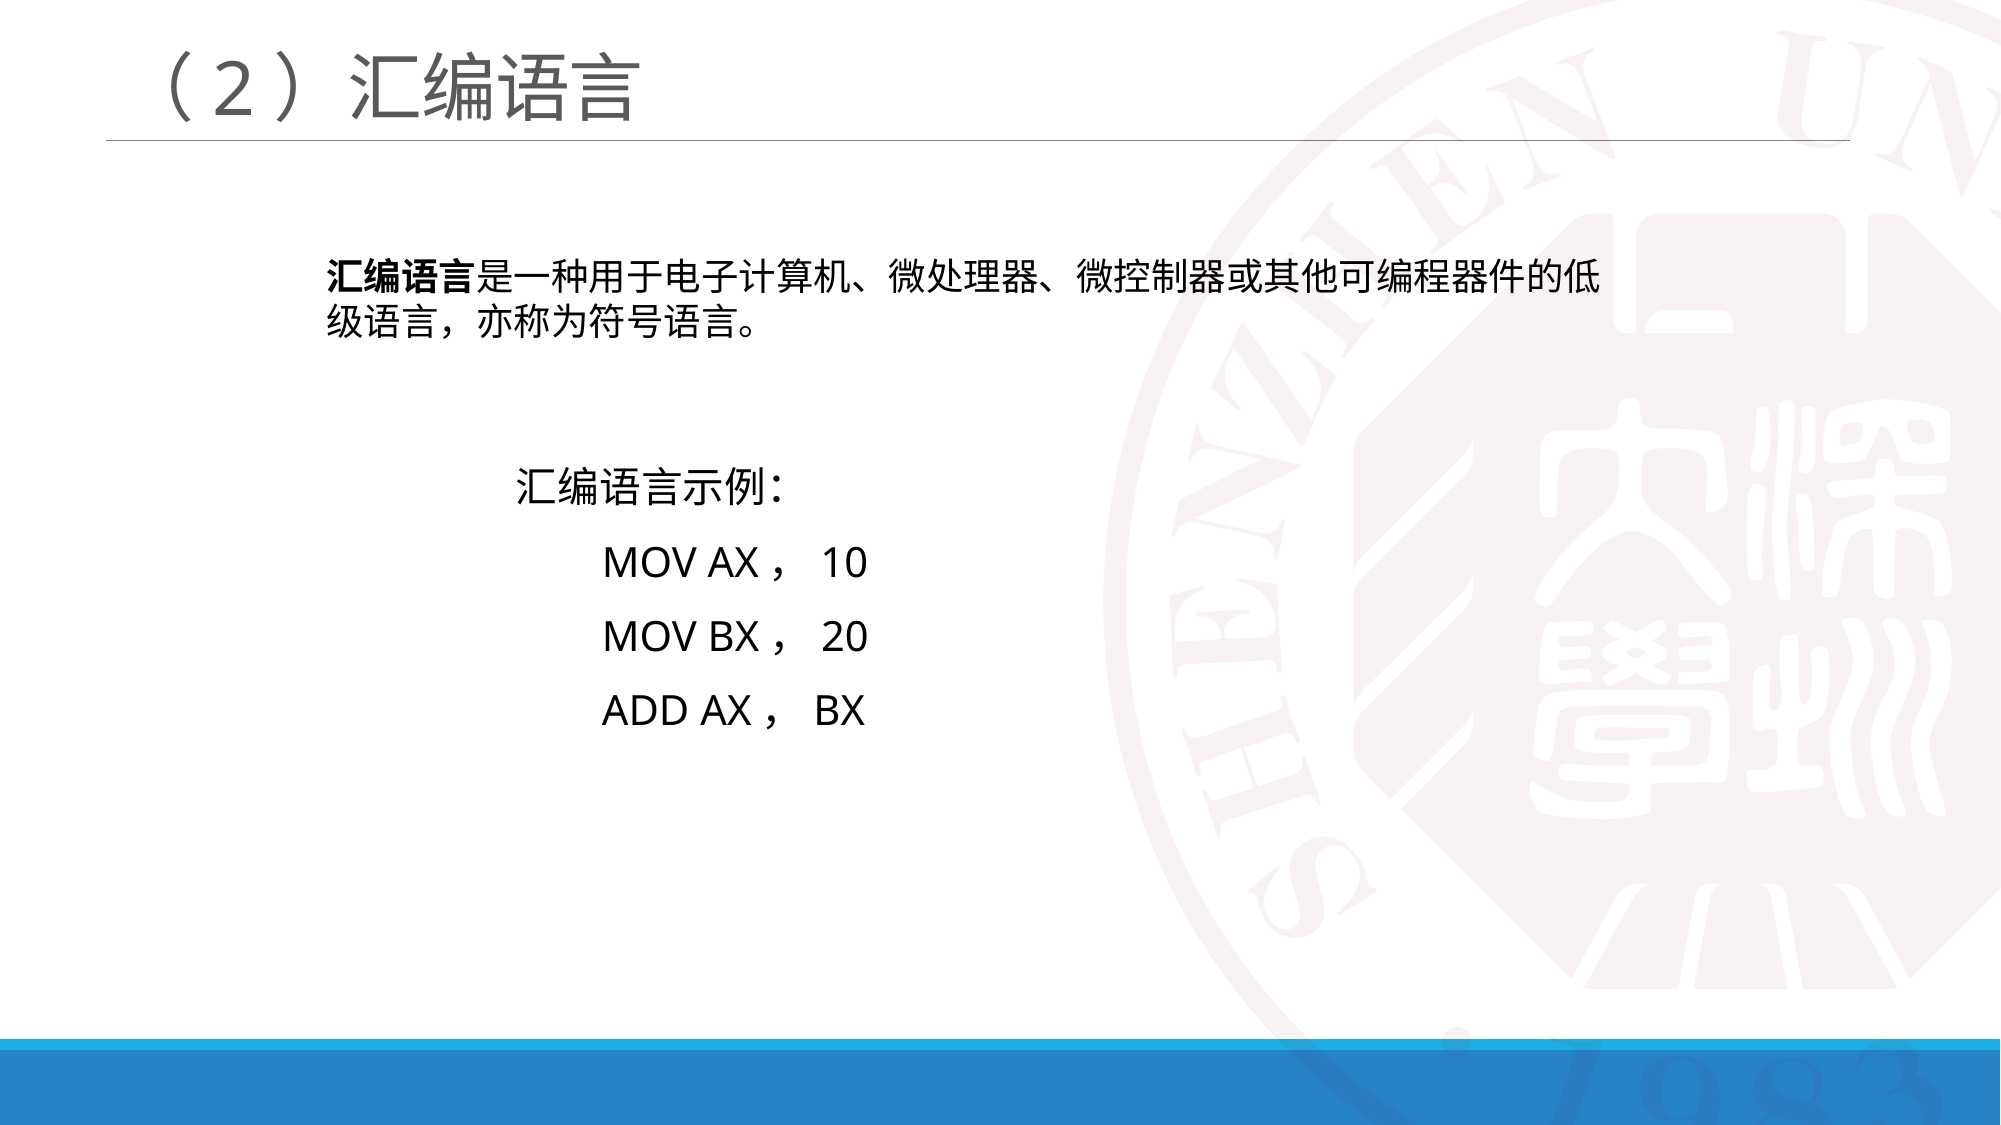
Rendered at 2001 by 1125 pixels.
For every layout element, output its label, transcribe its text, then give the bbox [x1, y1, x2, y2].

list 汇编语言示例： MOV AX，10 MOV BX，20 ADD AX，BX [500, 459, 1024, 836]
title （2）汇编语言 [104, 0, 1856, 139]
text_box 汇编语言是一种用于电子计算机、微处理器、微控制器或其他可编程器件的低级语言，亦称为符号语言。 [311, 245, 1617, 351]
